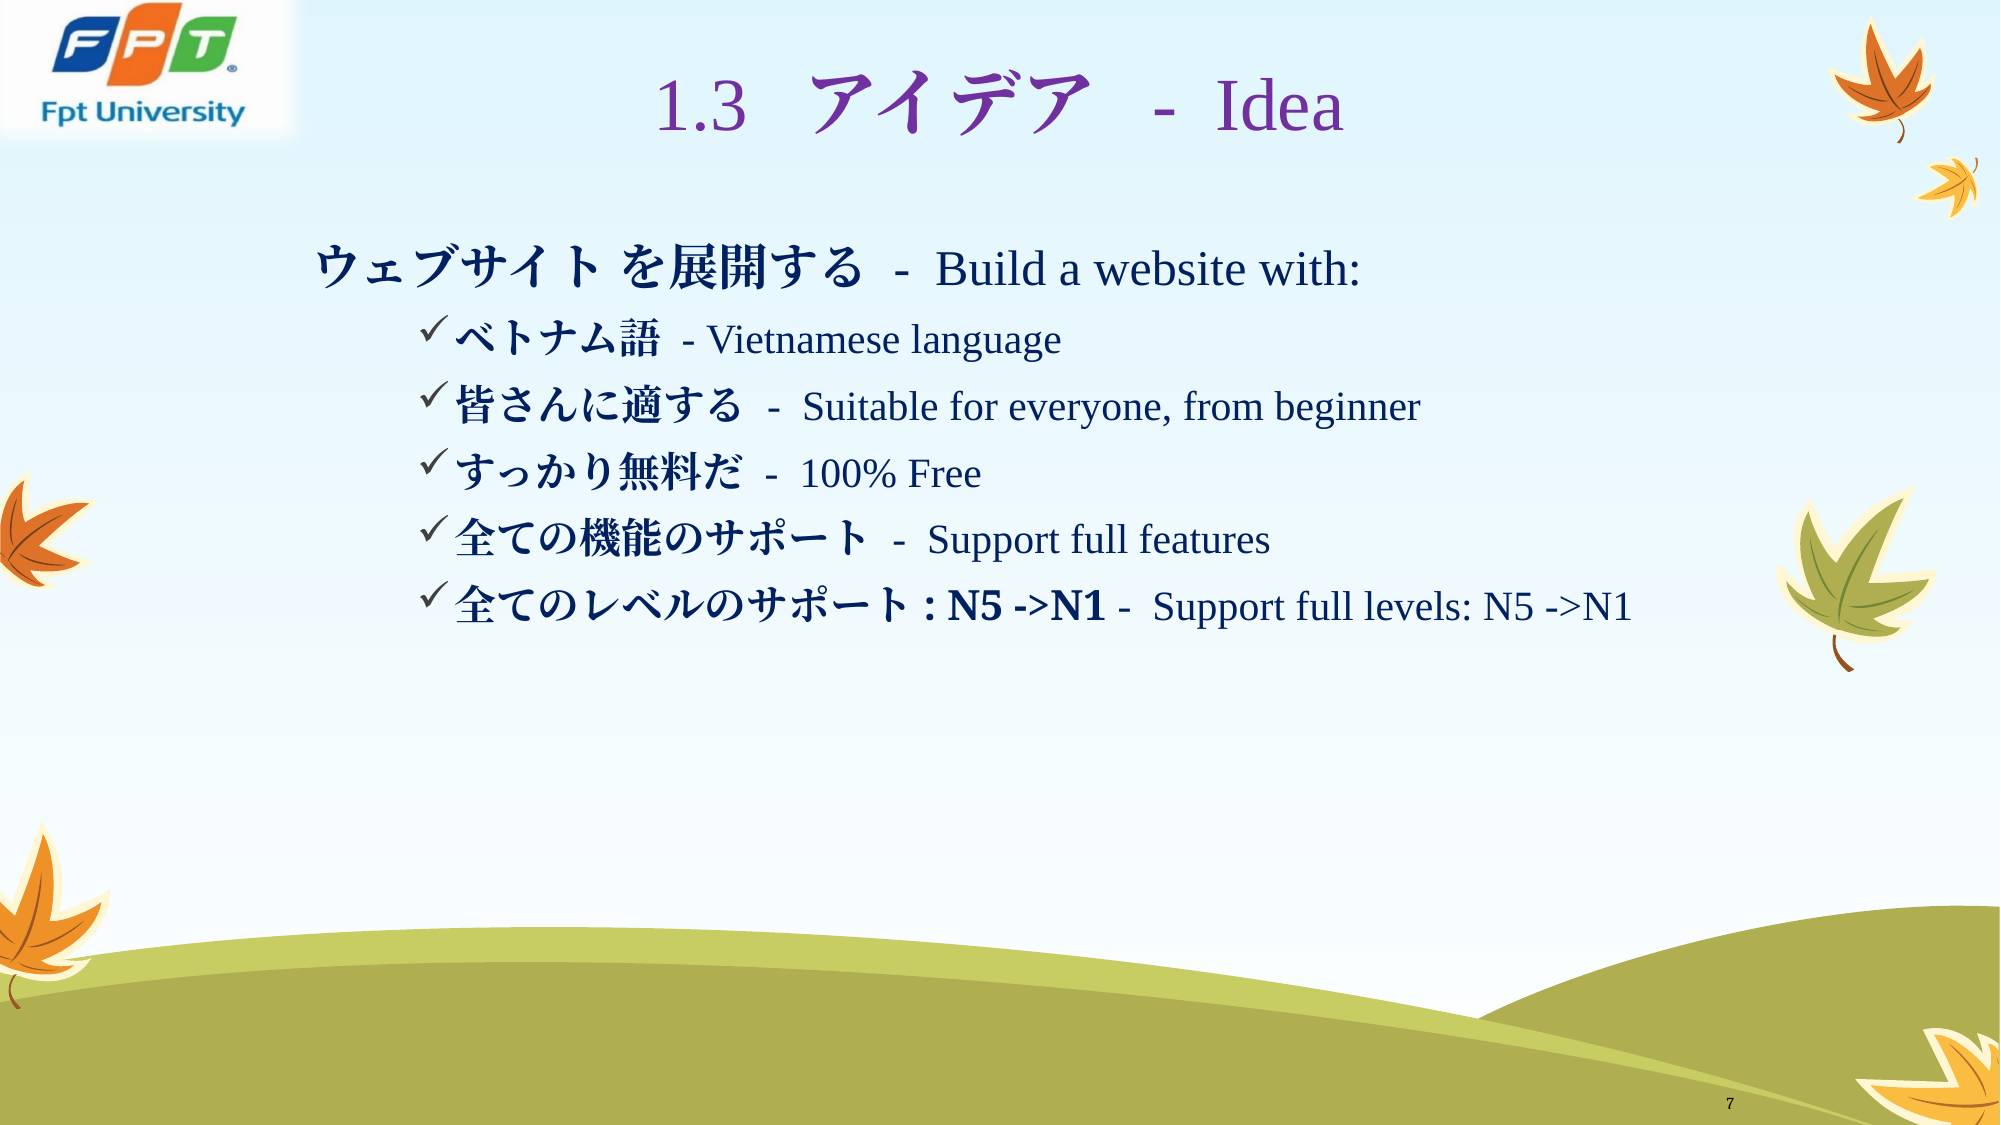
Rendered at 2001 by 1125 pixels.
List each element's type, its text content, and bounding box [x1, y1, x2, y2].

title 1.3 アイデア - Idea [312, 12, 1749, 155]
list ウェブサイト を展開する - Build a website with: ベトナム語 - Vietnamese language 皆さんに適する - Suitable for everyone, from beginner すっかり無料だ - 100% Free 全ての機能のサポート - Support full features 全てのレベルのサポート: N5 ->N1 - Support full levels: N5 ->N1 [289, 228, 1784, 925]
picture [0, 0, 312, 155]
slide_number 7 [1644, 1083, 1750, 1122]
